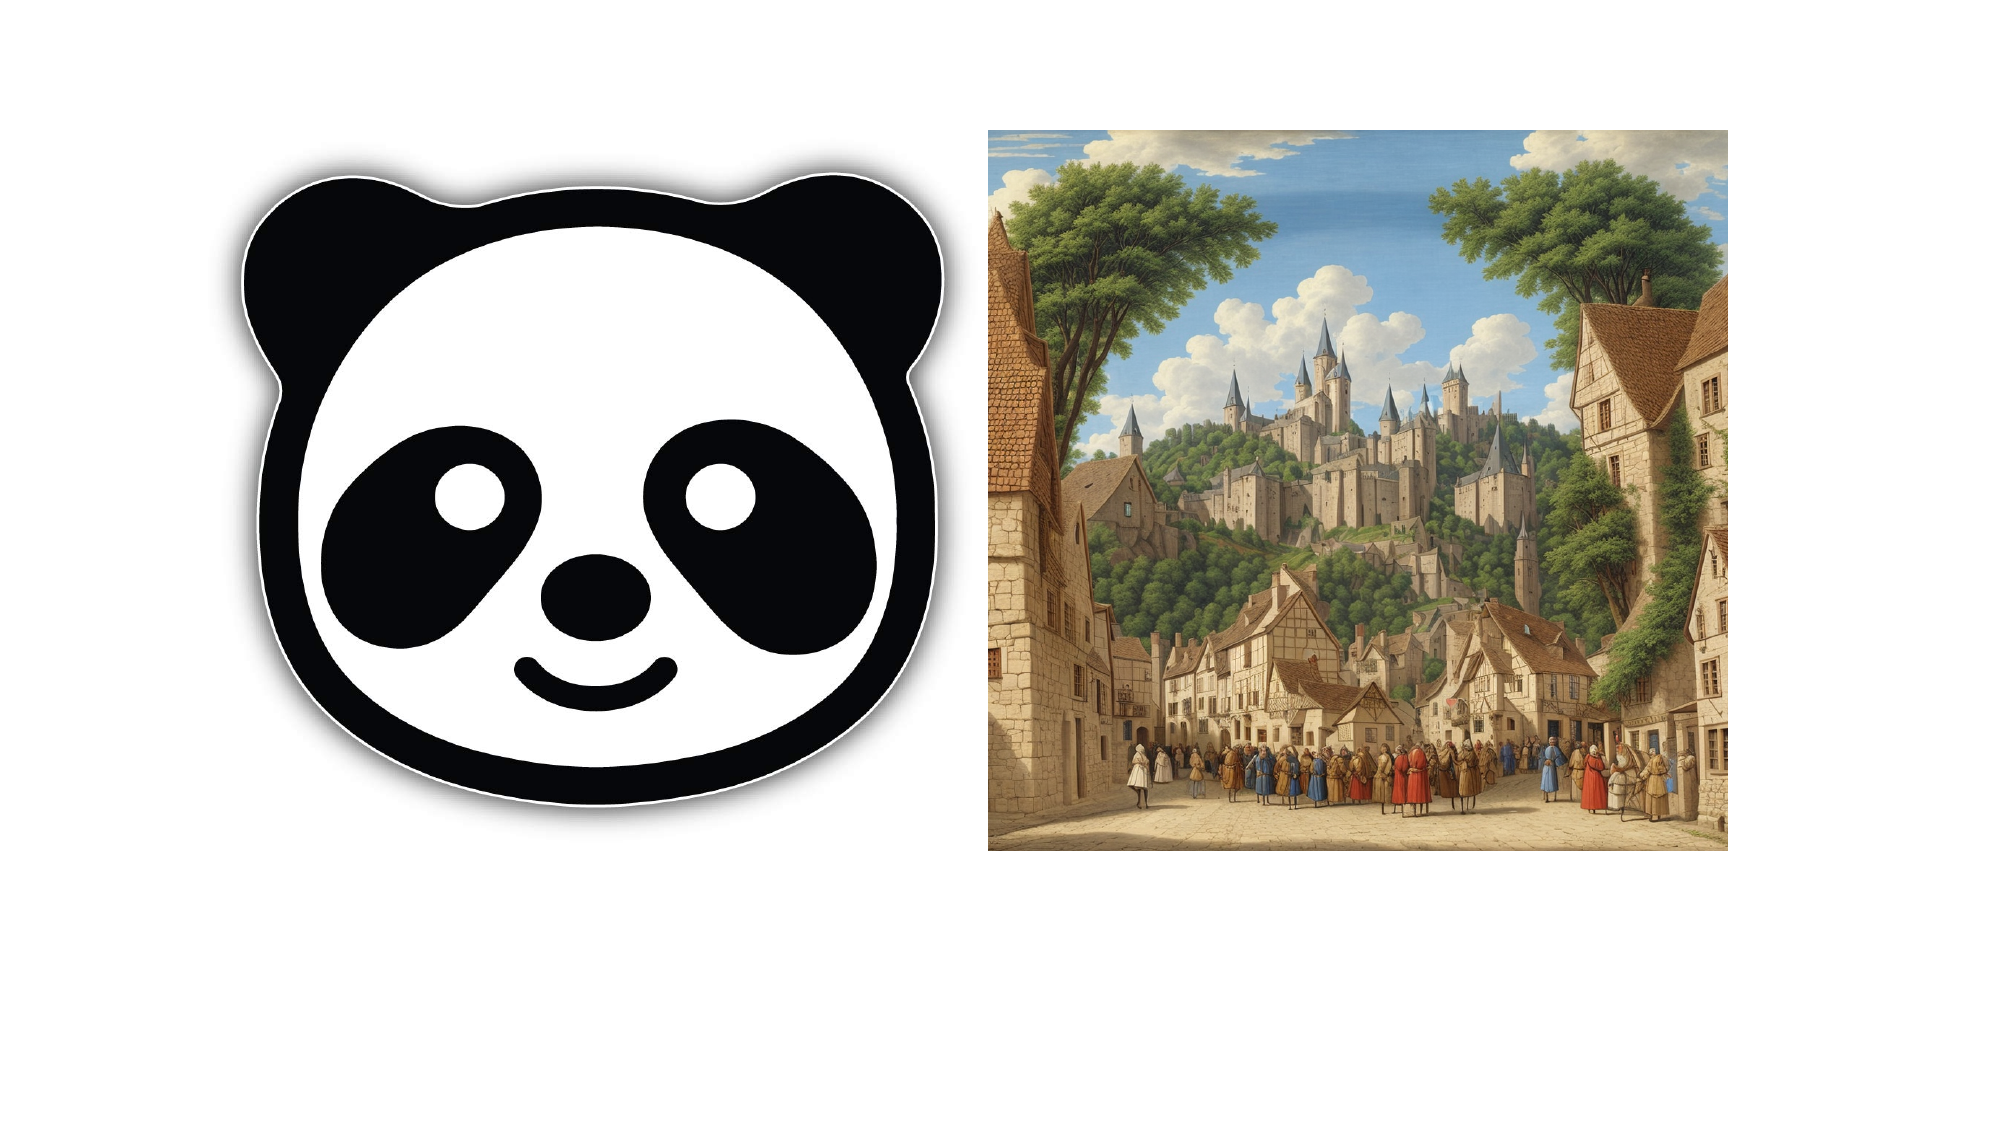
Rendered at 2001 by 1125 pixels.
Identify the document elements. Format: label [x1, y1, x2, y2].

text_box [196, 129, 1729, 851]
